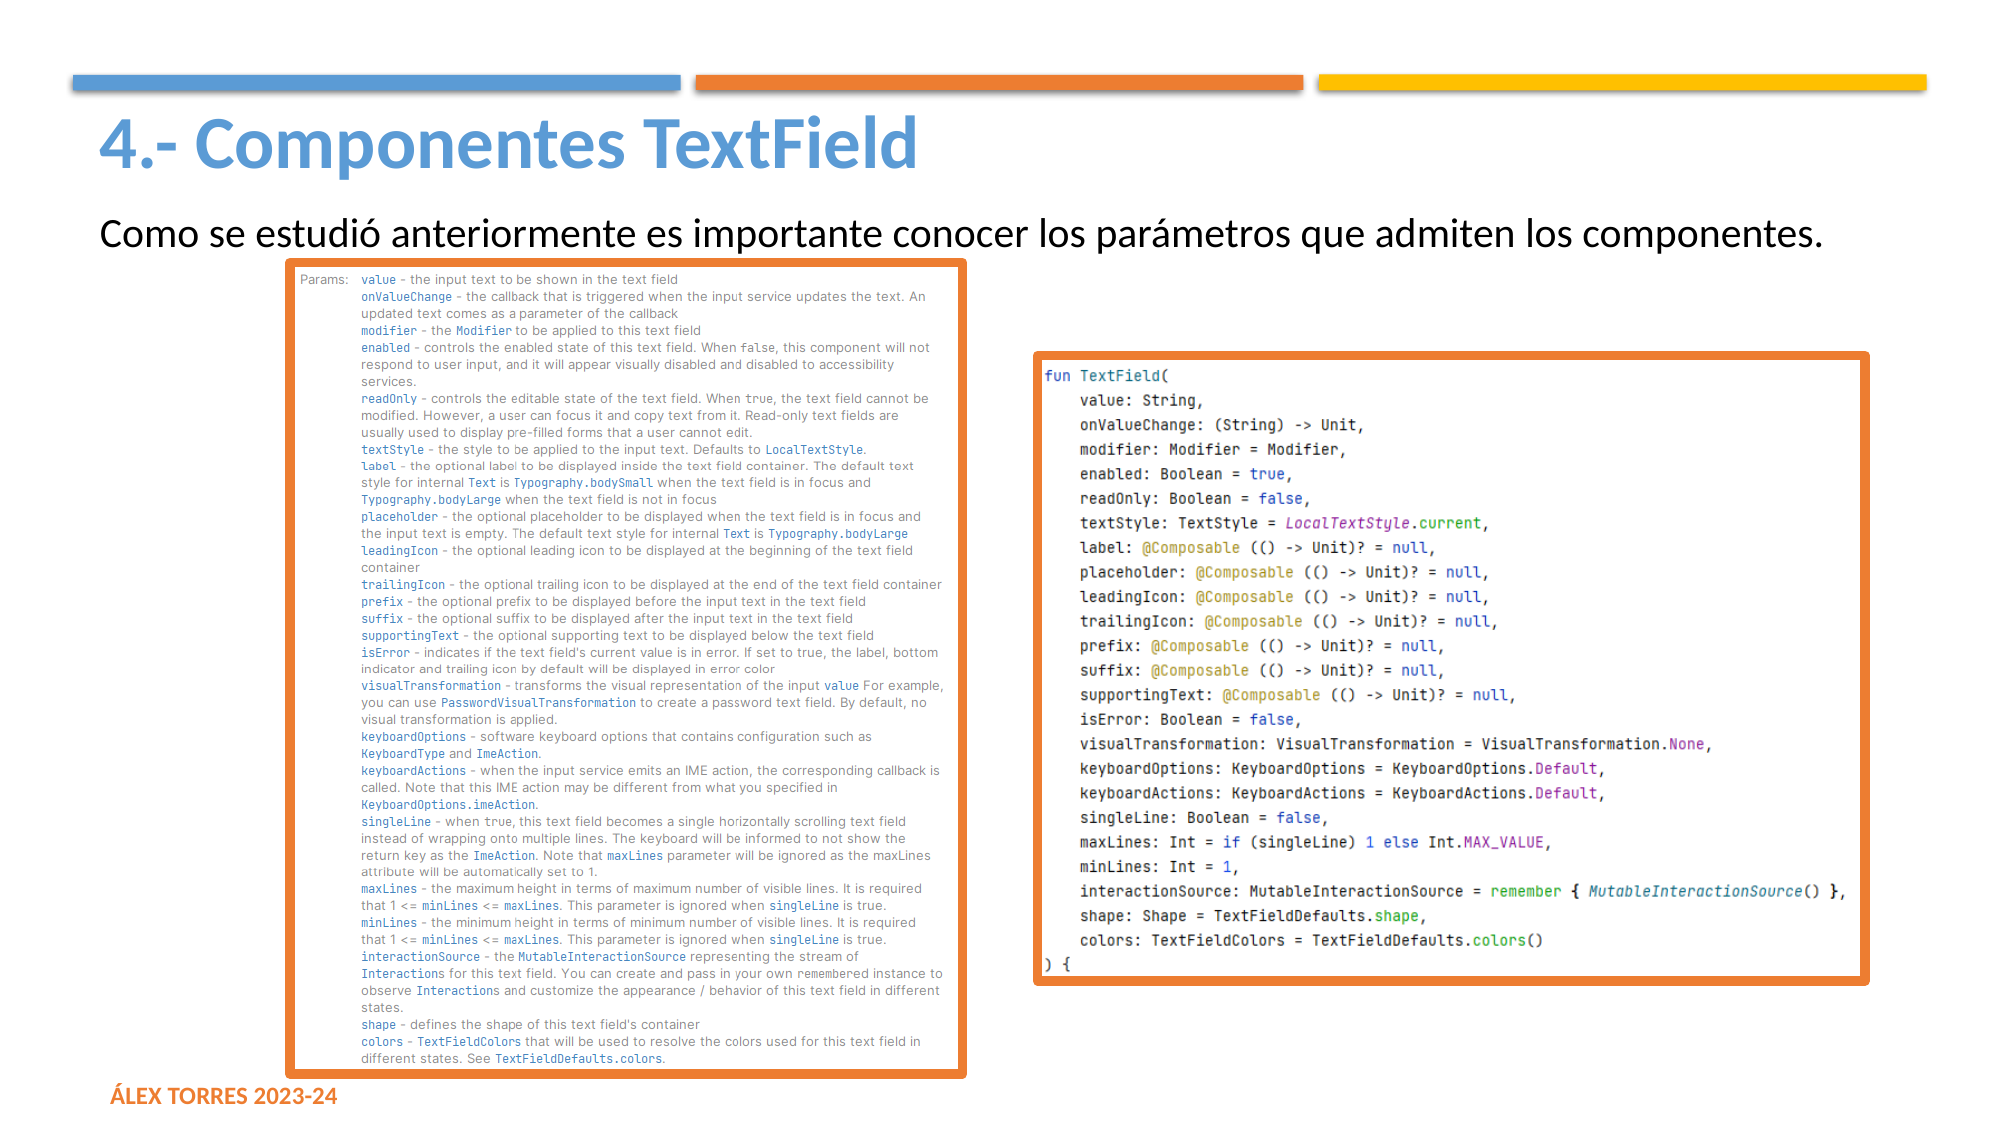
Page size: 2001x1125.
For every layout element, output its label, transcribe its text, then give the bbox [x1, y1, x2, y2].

picture [293, 266, 959, 1070]
picture [1041, 359, 1861, 977]
text_box 4.- Componentes TextField [85, 78, 1915, 188]
text_box Como se estudió anteriormente es importante conocer los parámetros que admiten los componentes. [85, 190, 1915, 1074]
